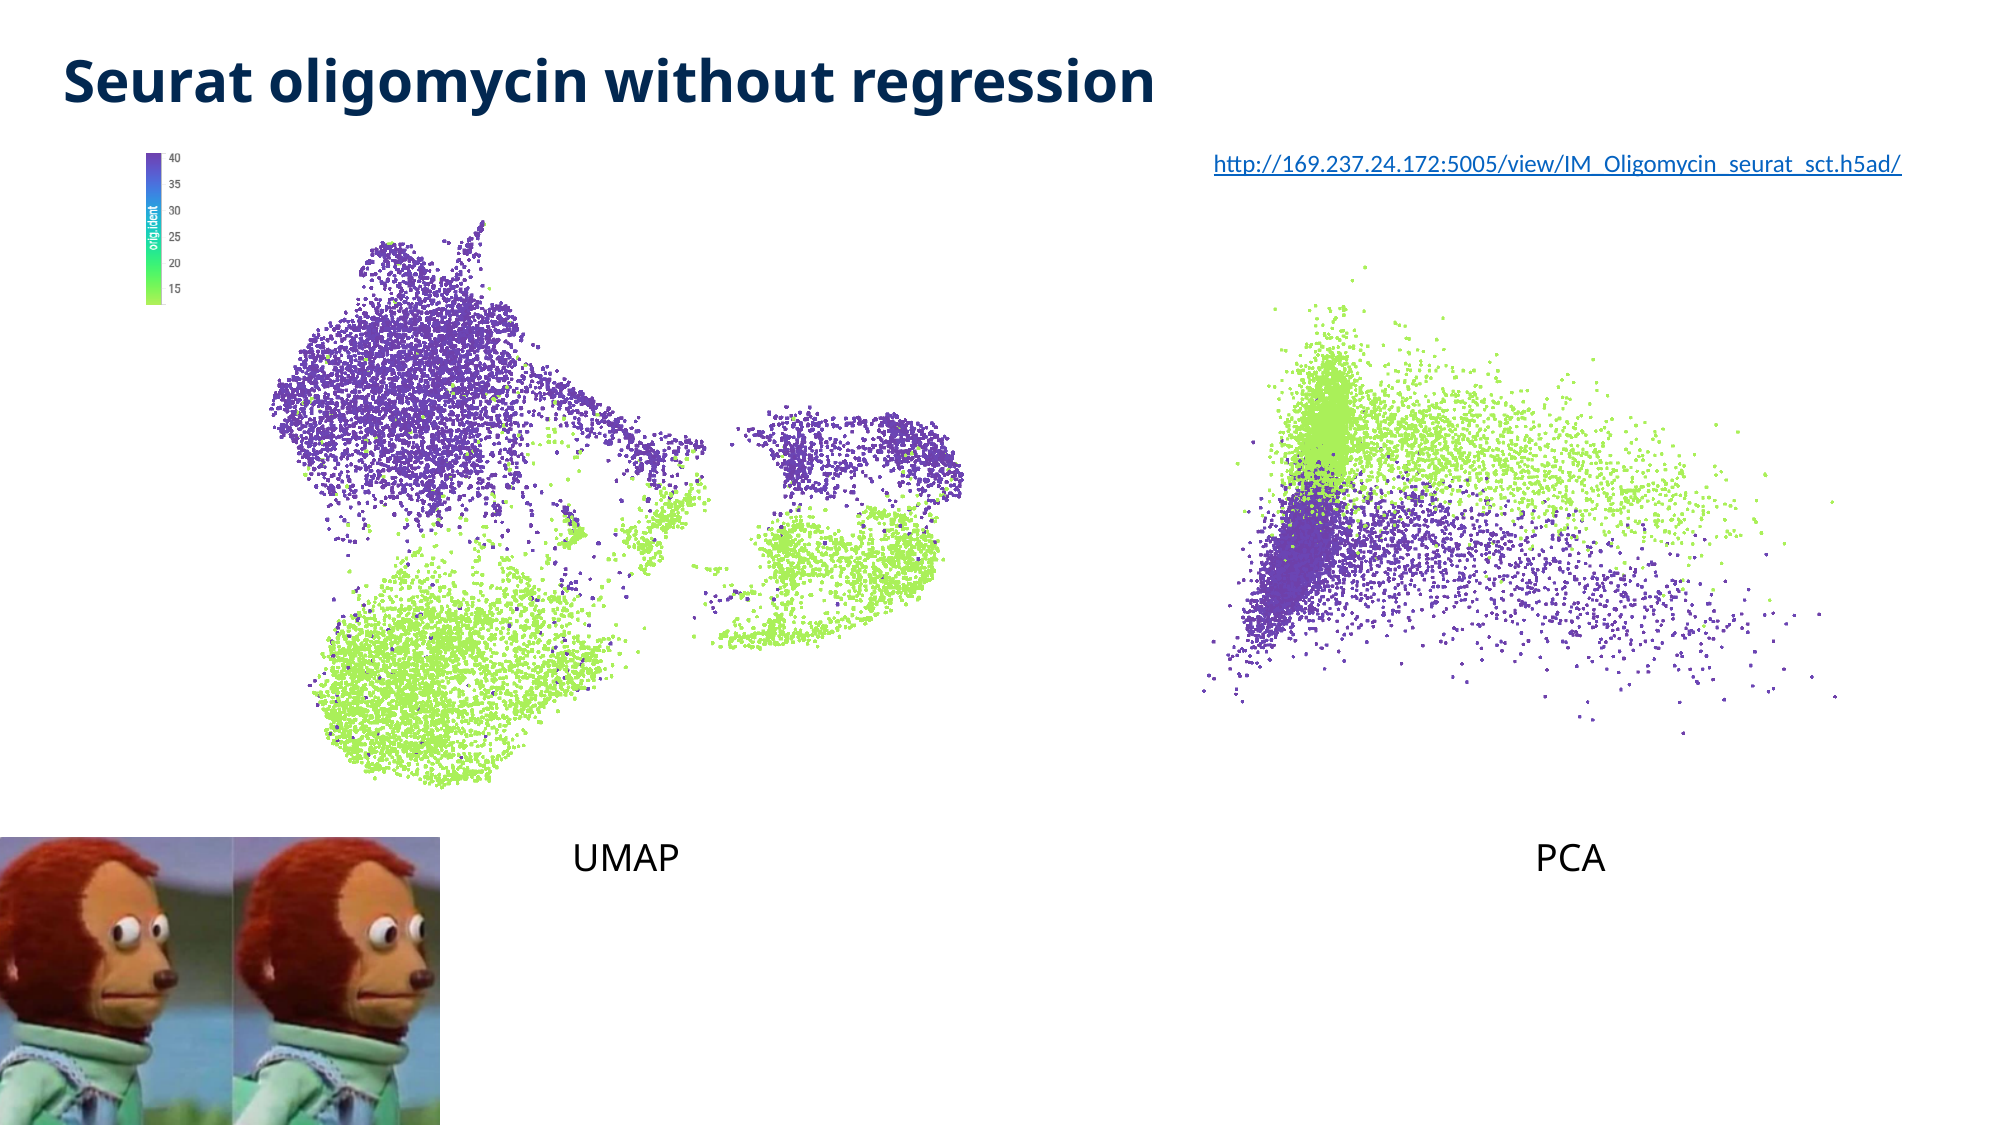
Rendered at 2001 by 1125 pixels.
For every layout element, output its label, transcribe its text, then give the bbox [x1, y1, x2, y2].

text_box PCA [1350, 826, 1791, 887]
picture [1150, 259, 1859, 770]
text_box Seurat oligomycin without regression [48, 36, 1505, 121]
picture [0, 837, 440, 1125]
text_box UMAP [406, 826, 847, 887]
picture [135, 149, 1000, 825]
text_box http://169.237.24.172:5005/view/IM_Oligomycin_seurat_sct.h5ad/ [1198, 139, 1942, 215]
